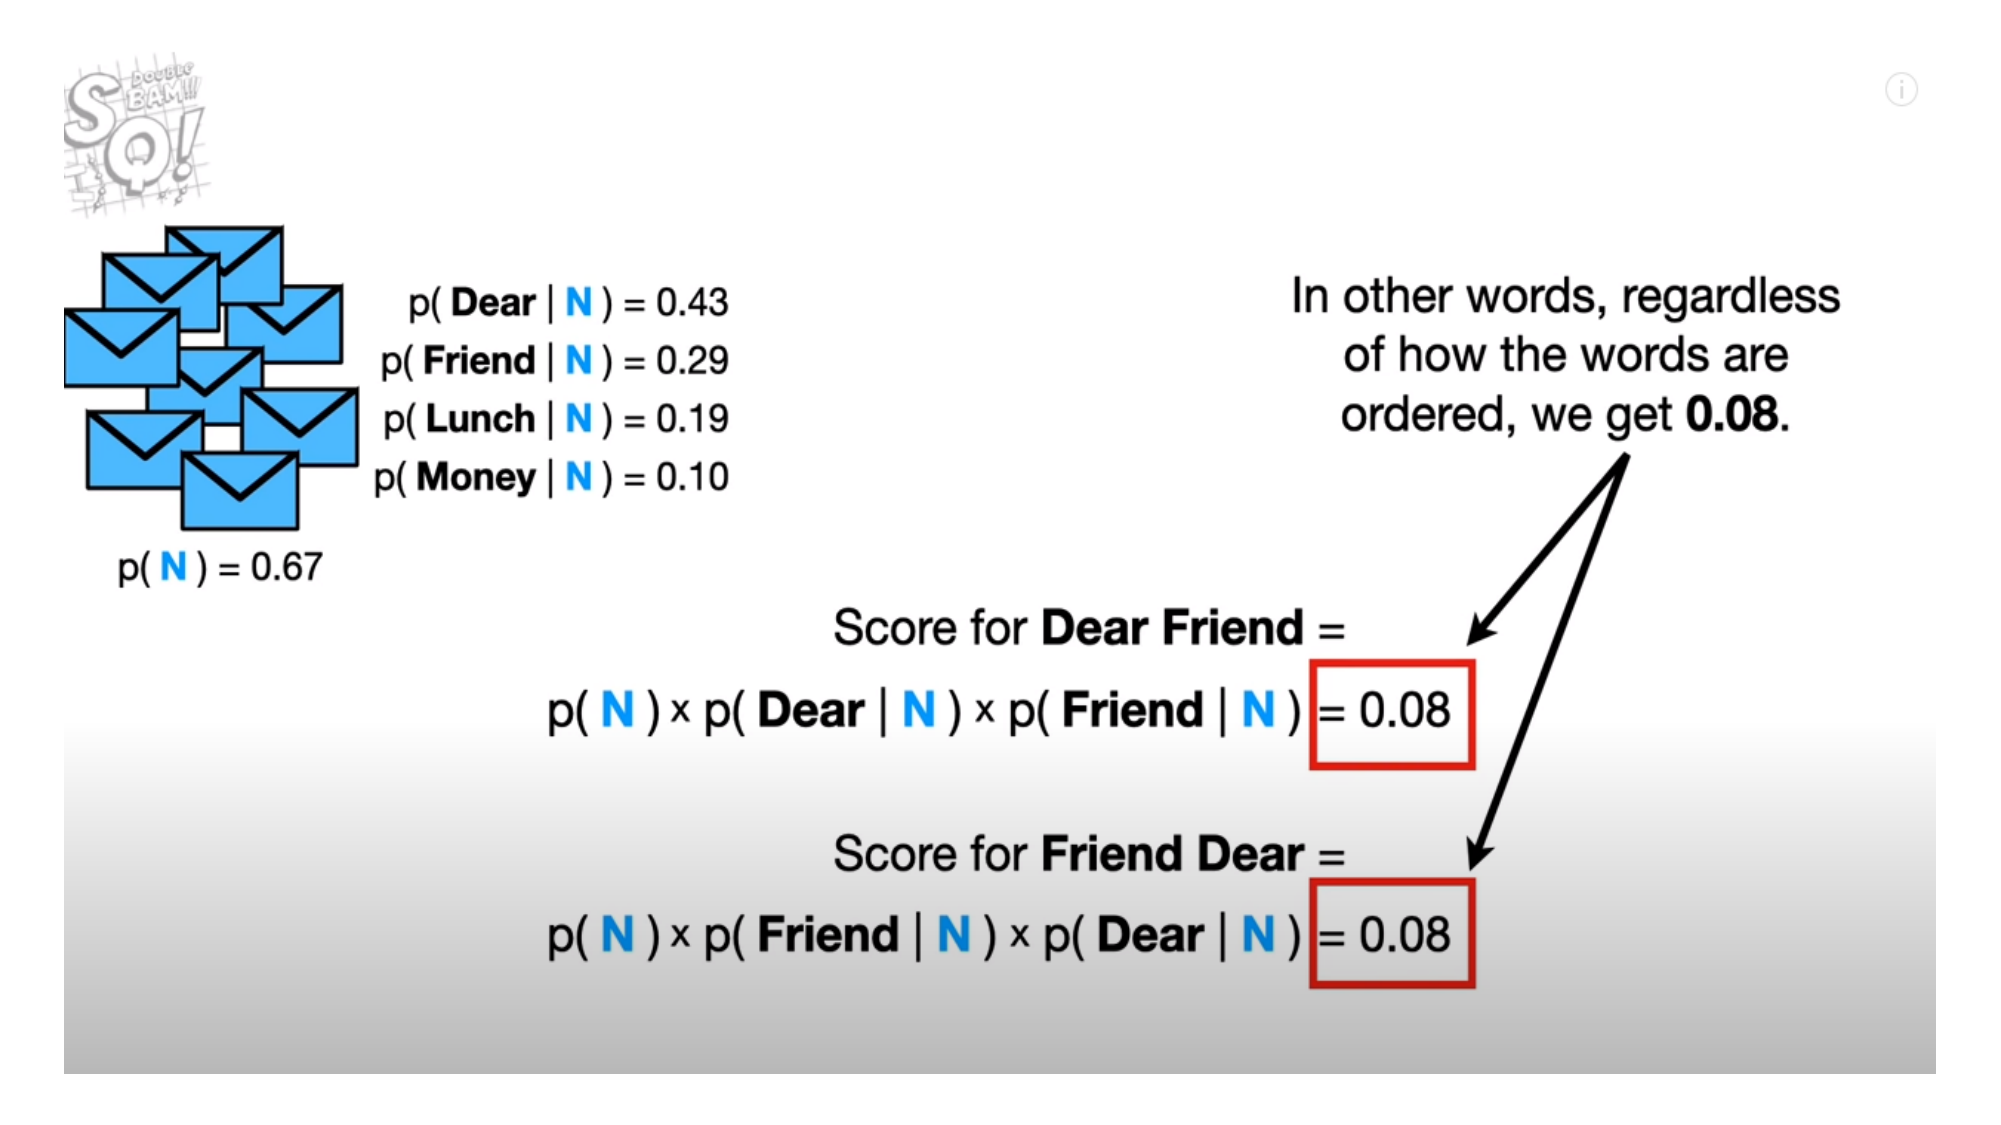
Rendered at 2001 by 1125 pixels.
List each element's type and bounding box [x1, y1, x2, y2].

list [64, 40, 1935, 1074]
